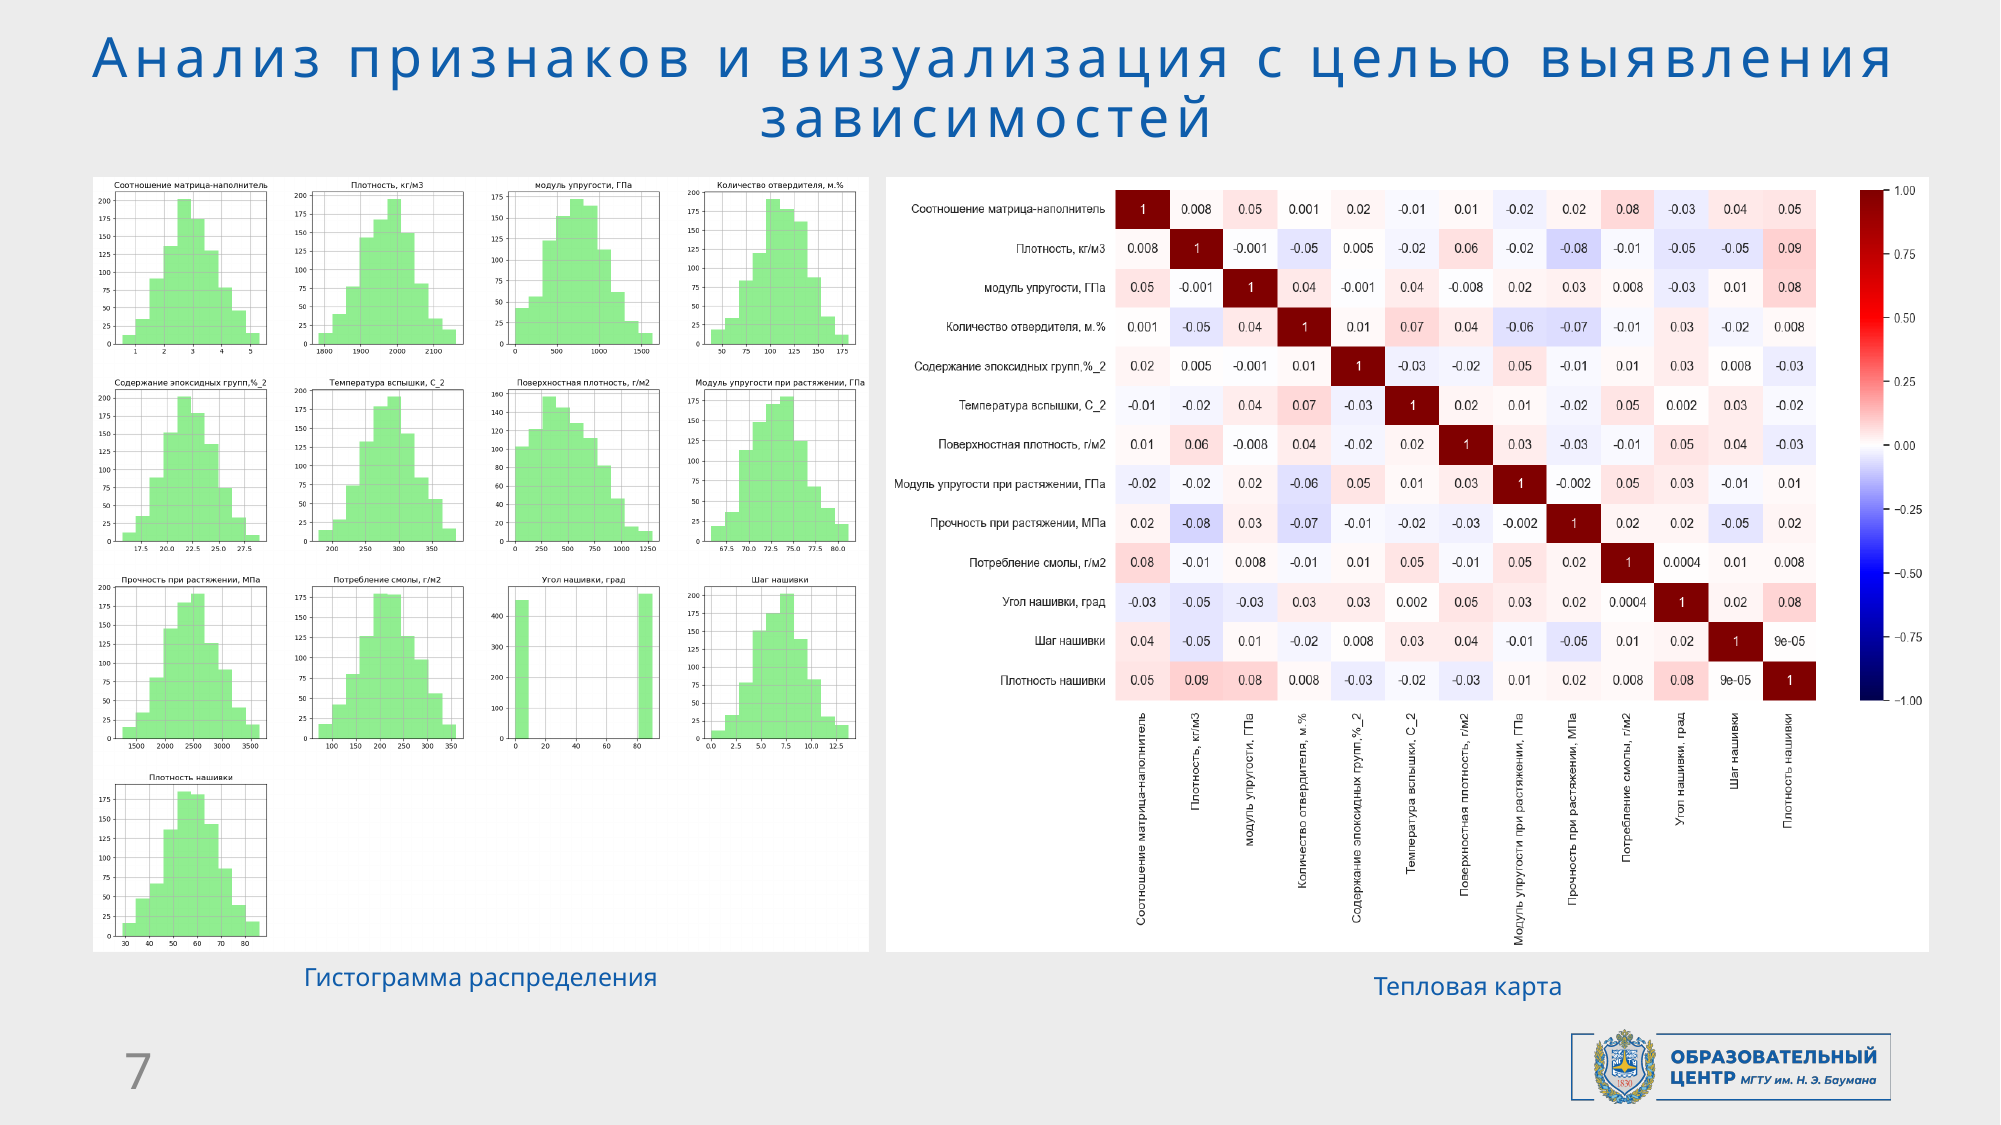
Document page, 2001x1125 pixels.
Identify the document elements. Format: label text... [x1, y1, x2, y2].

title Анализ признаков и визуализация с целью выявления зависимостей [66, 21, 1929, 158]
picture [93, 177, 869, 952]
text_box Тепловая карта [1359, 962, 1578, 1008]
list Гистограмма распределения [93, 958, 869, 1014]
picture [1571, 1029, 1891, 1104]
slide_number 7 [109, 1043, 248, 1104]
picture [886, 177, 1929, 952]
